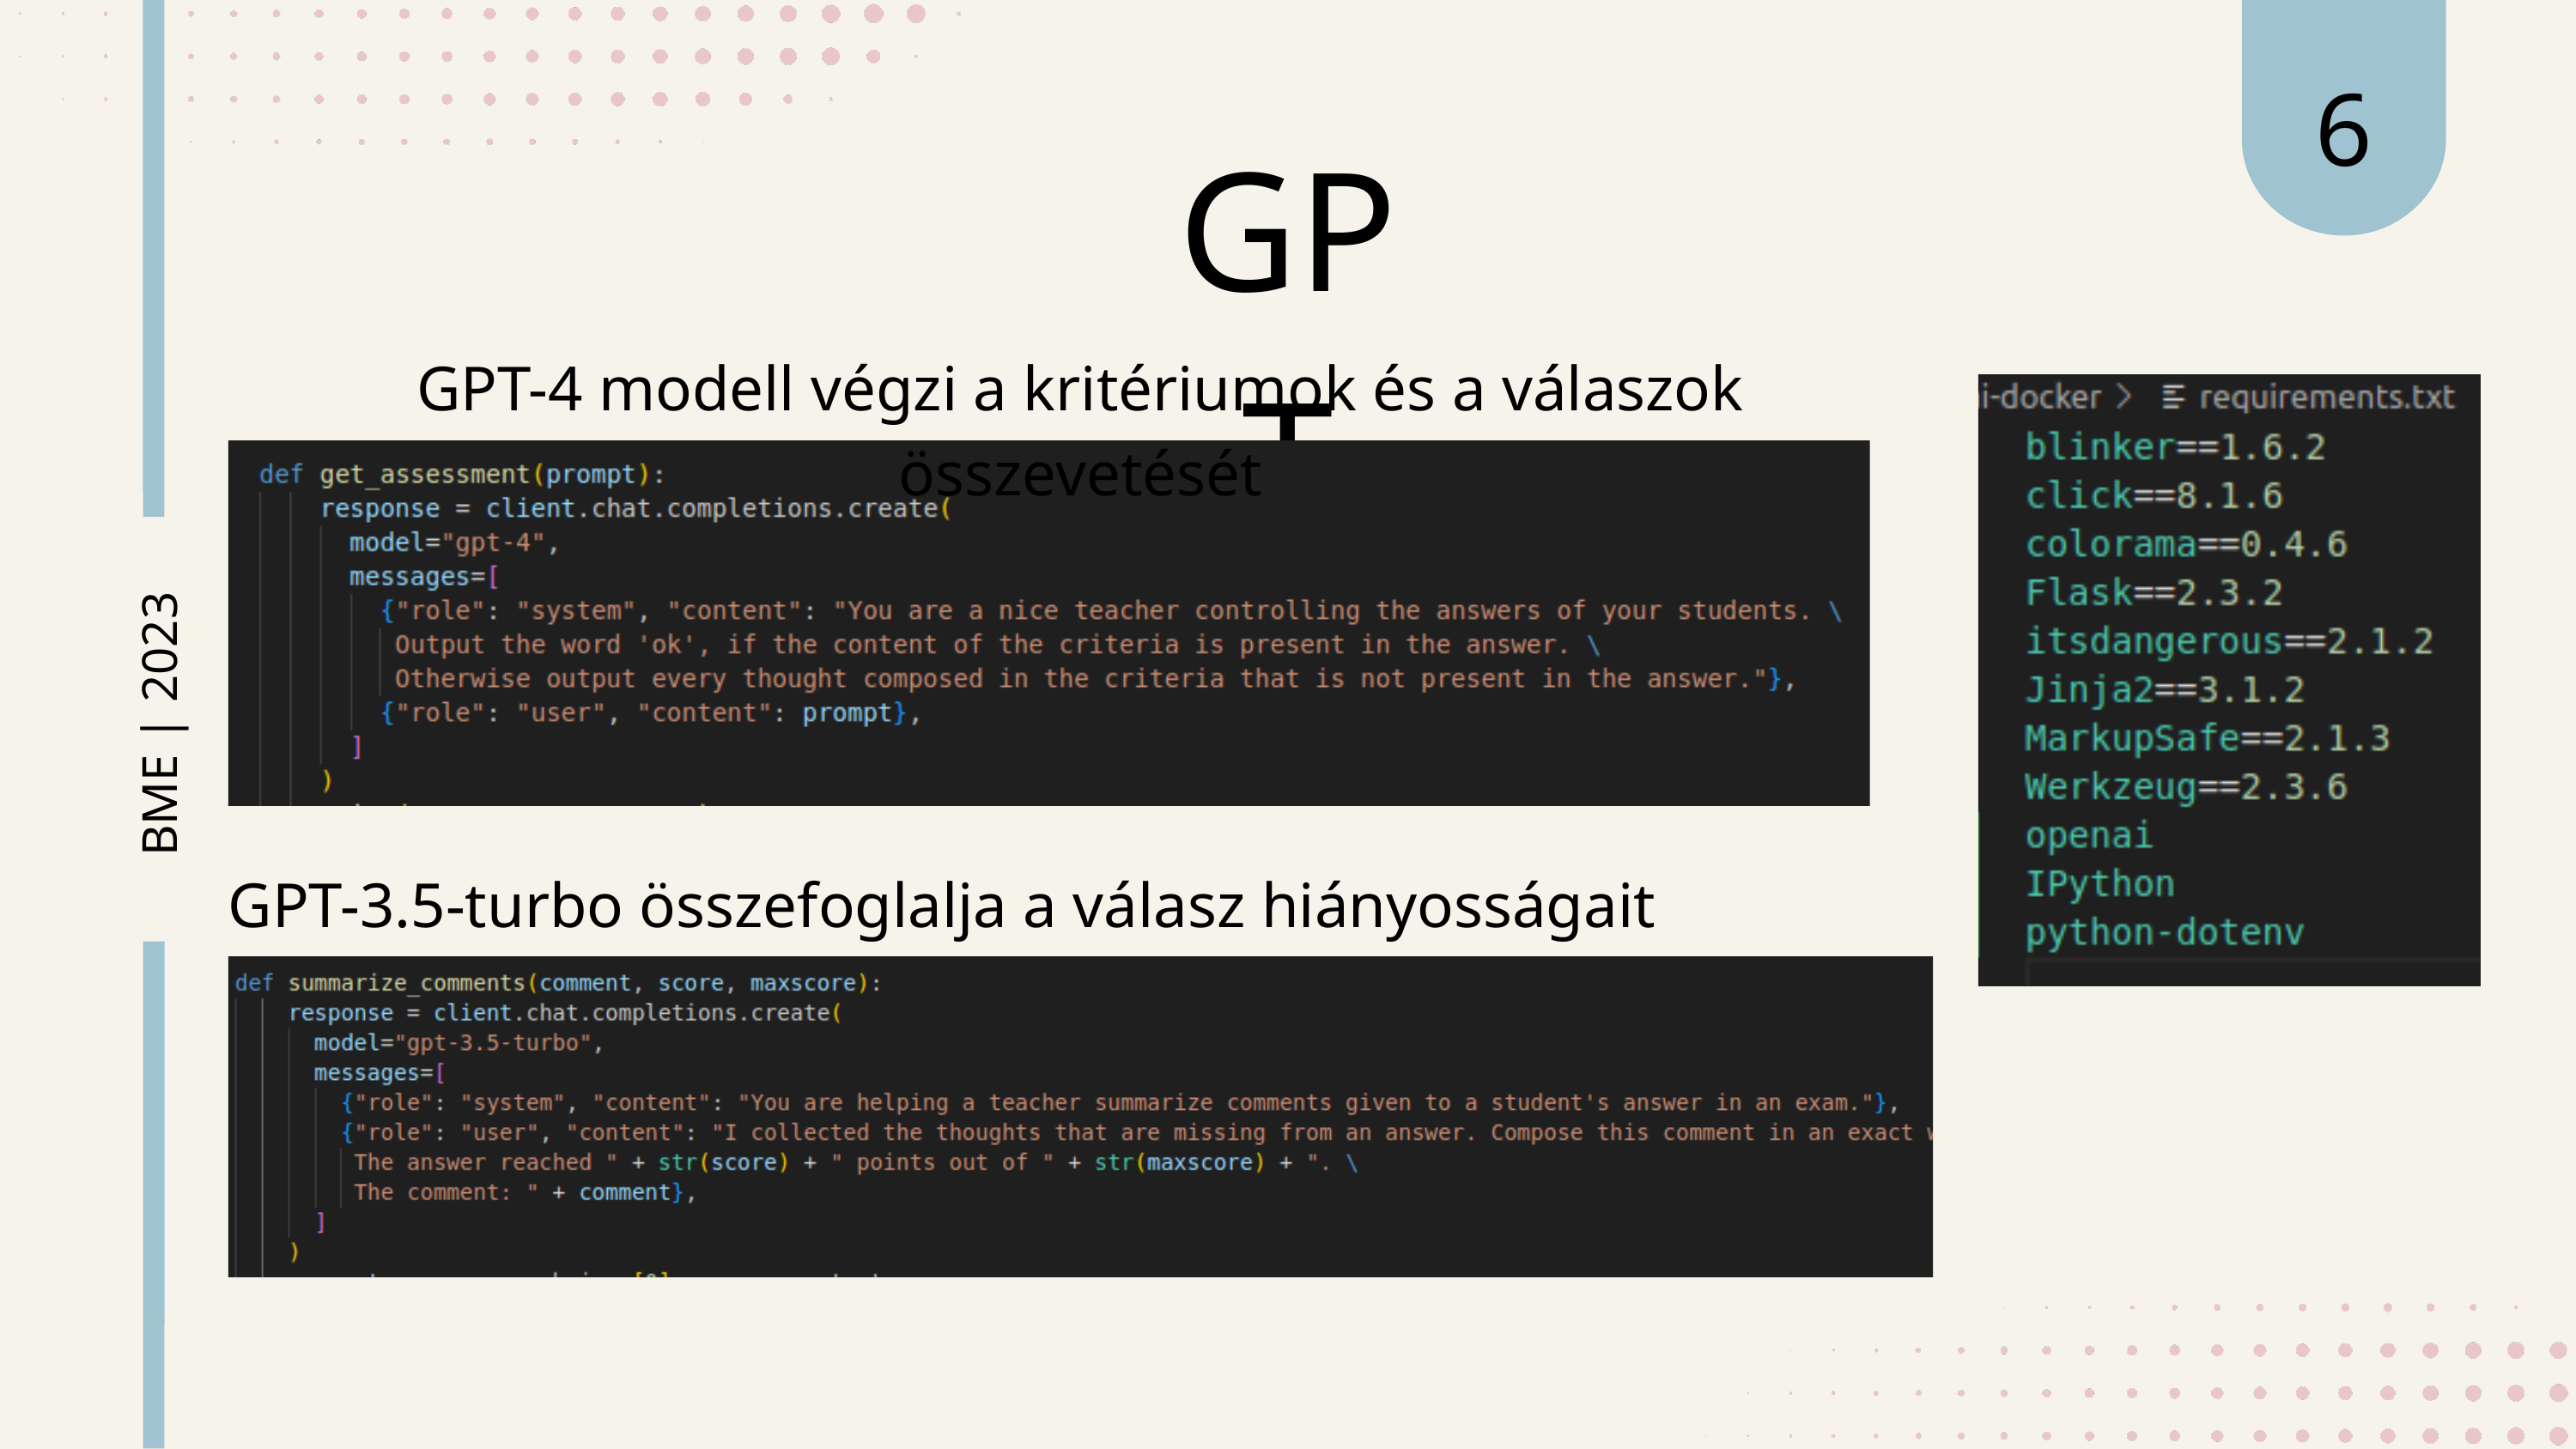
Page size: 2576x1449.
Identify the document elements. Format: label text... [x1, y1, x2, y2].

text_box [125, 0, 184, 1449]
text_box [228, 956, 1934, 1277]
text_box [190, 0, 966, 145]
text_box [228, 508, 1870, 806]
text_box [2233, 0, 2455, 317]
text_box GPT-4 modell végzi a kritériumok és a válaszok összevetését [228, 337, 1934, 508]
text_box [1978, 374, 2481, 986]
text_box [1662, 1303, 2576, 1449]
text_box GPT [1151, 94, 1425, 337]
text_box GPT-3.5-turbo összefoglalja a válasz hiányosságait [228, 854, 1934, 940]
text_box [0, 0, 119, 145]
